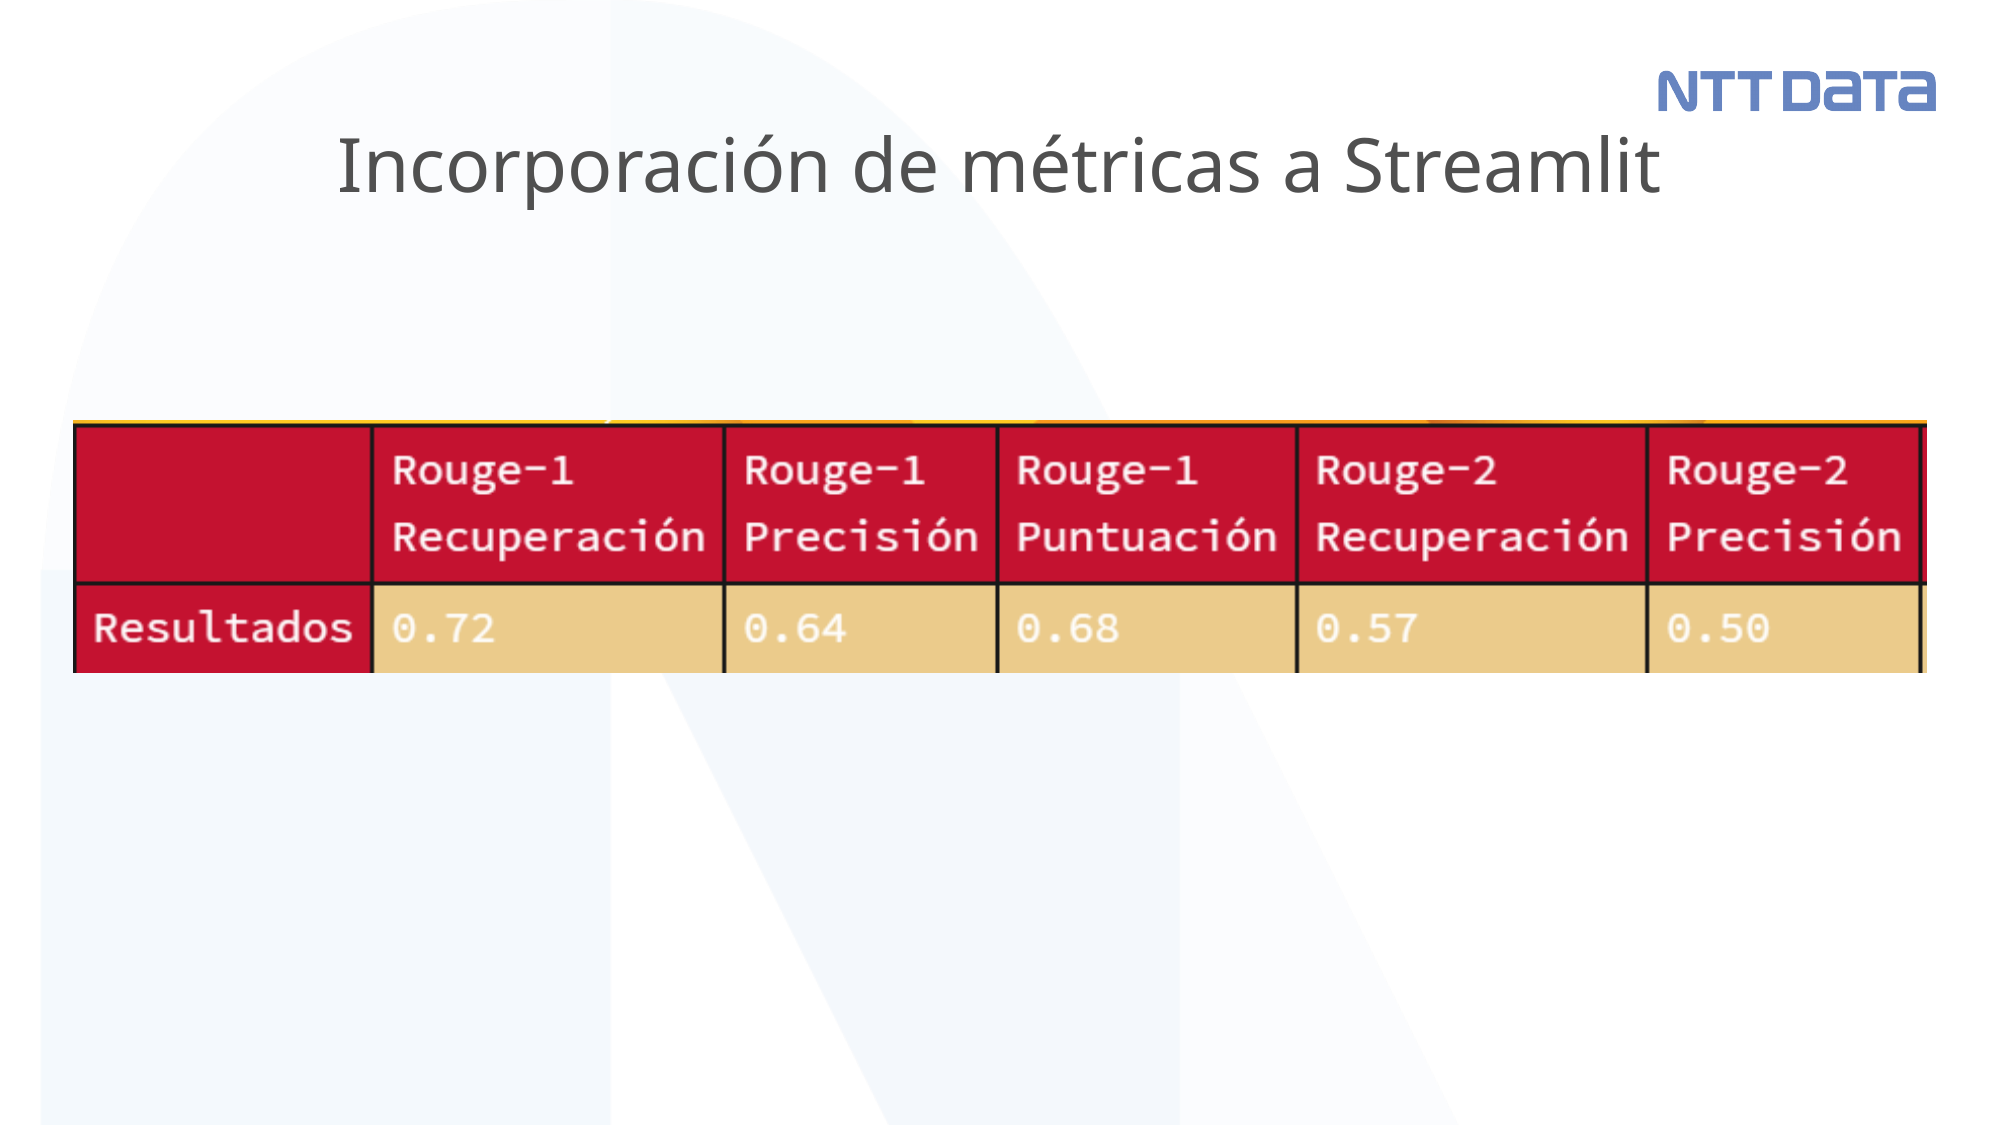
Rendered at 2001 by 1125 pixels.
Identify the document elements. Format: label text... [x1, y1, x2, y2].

picture [1638, 50, 1956, 132]
title Incorporación de métricas a Streamlit [137, 59, 1863, 278]
picture [73, 420, 1927, 674]
